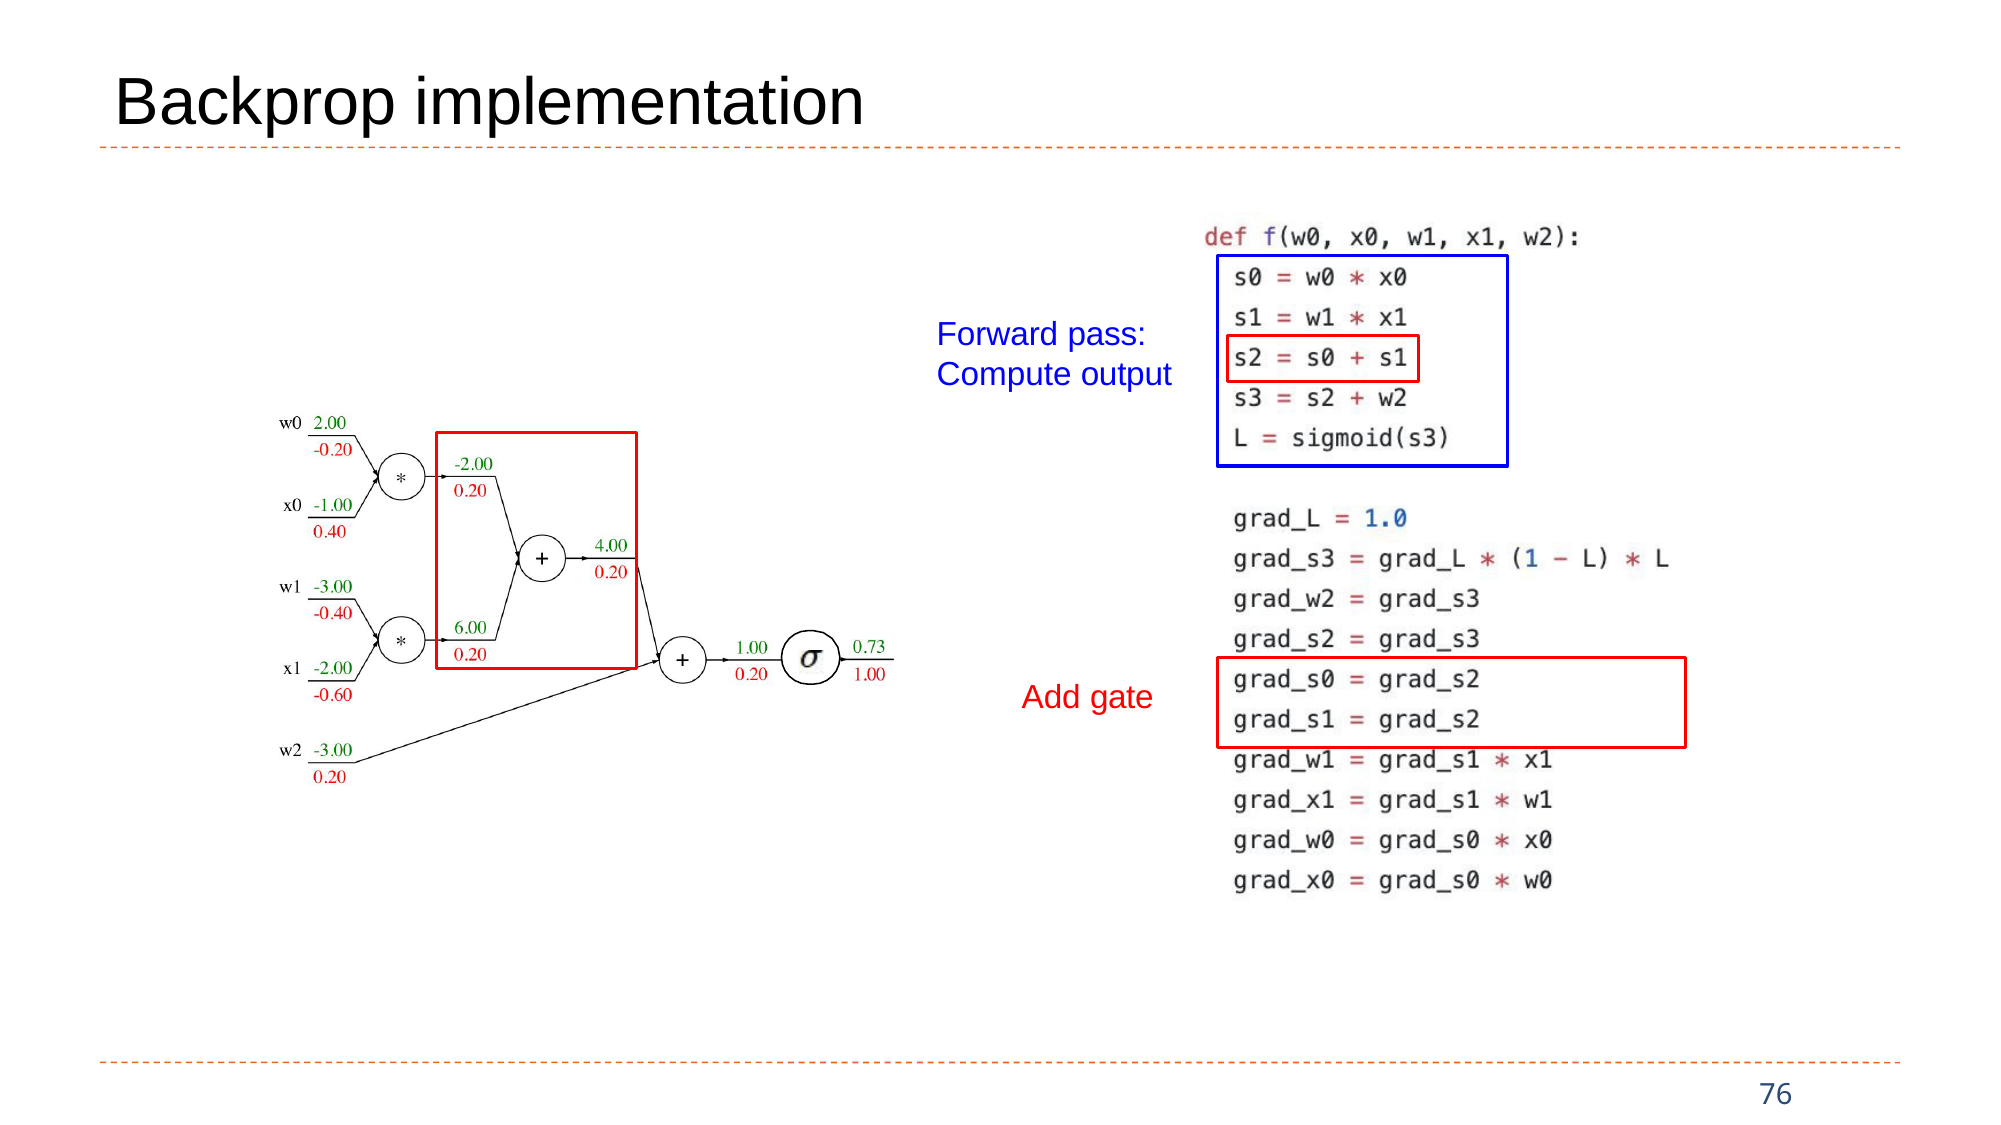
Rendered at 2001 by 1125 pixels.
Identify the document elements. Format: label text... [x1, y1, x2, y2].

title Backprop implementation [99, 24, 1900, 146]
text_box Forward pass: Compute output [934, 310, 1176, 392]
text_box Add gate [1019, 672, 1158, 715]
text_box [279, 411, 895, 787]
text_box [1203, 212, 1688, 901]
